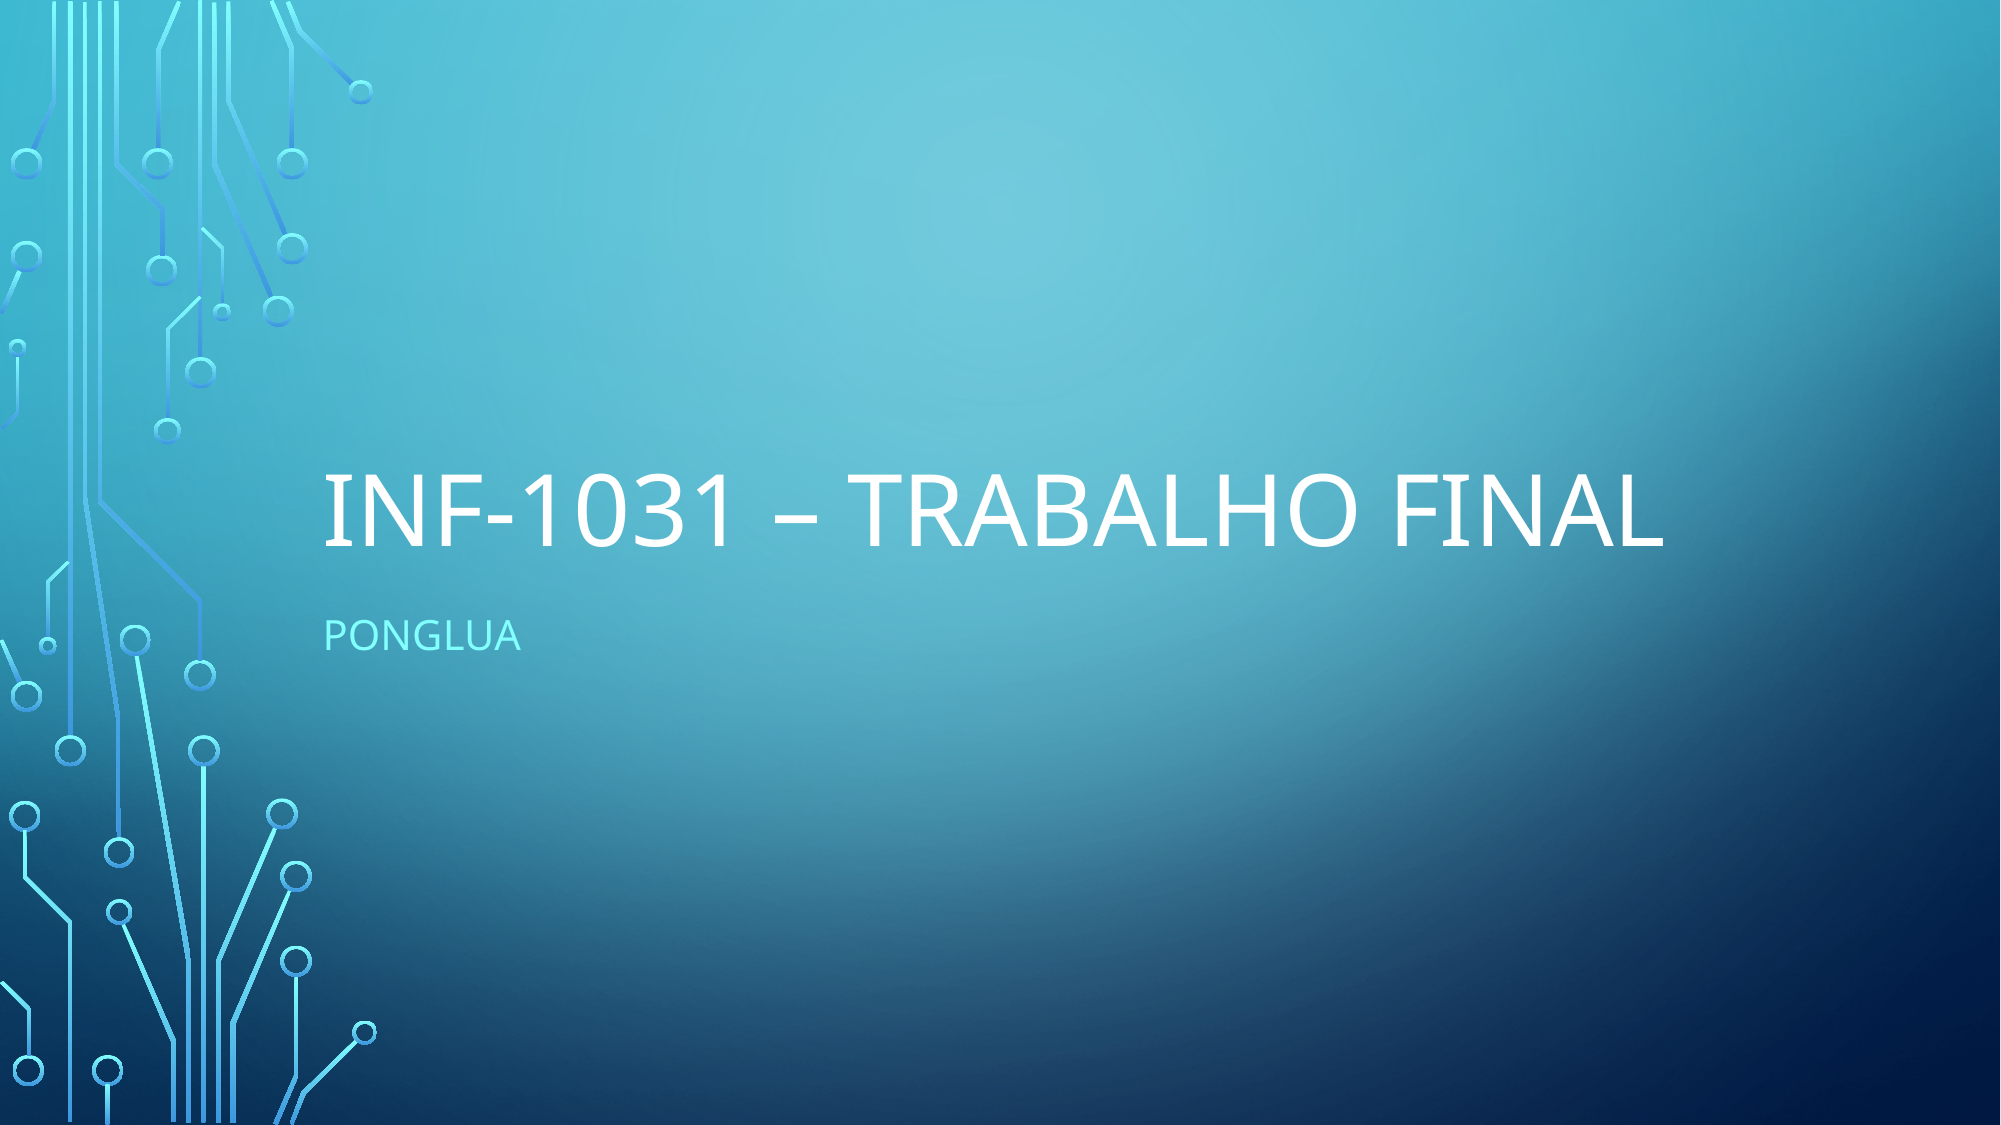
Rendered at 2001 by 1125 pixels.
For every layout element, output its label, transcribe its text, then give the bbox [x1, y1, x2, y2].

subtitle PongLua [307, 590, 1750, 863]
title INF-1031 – Trabalho Final [307, 184, 1750, 576]
